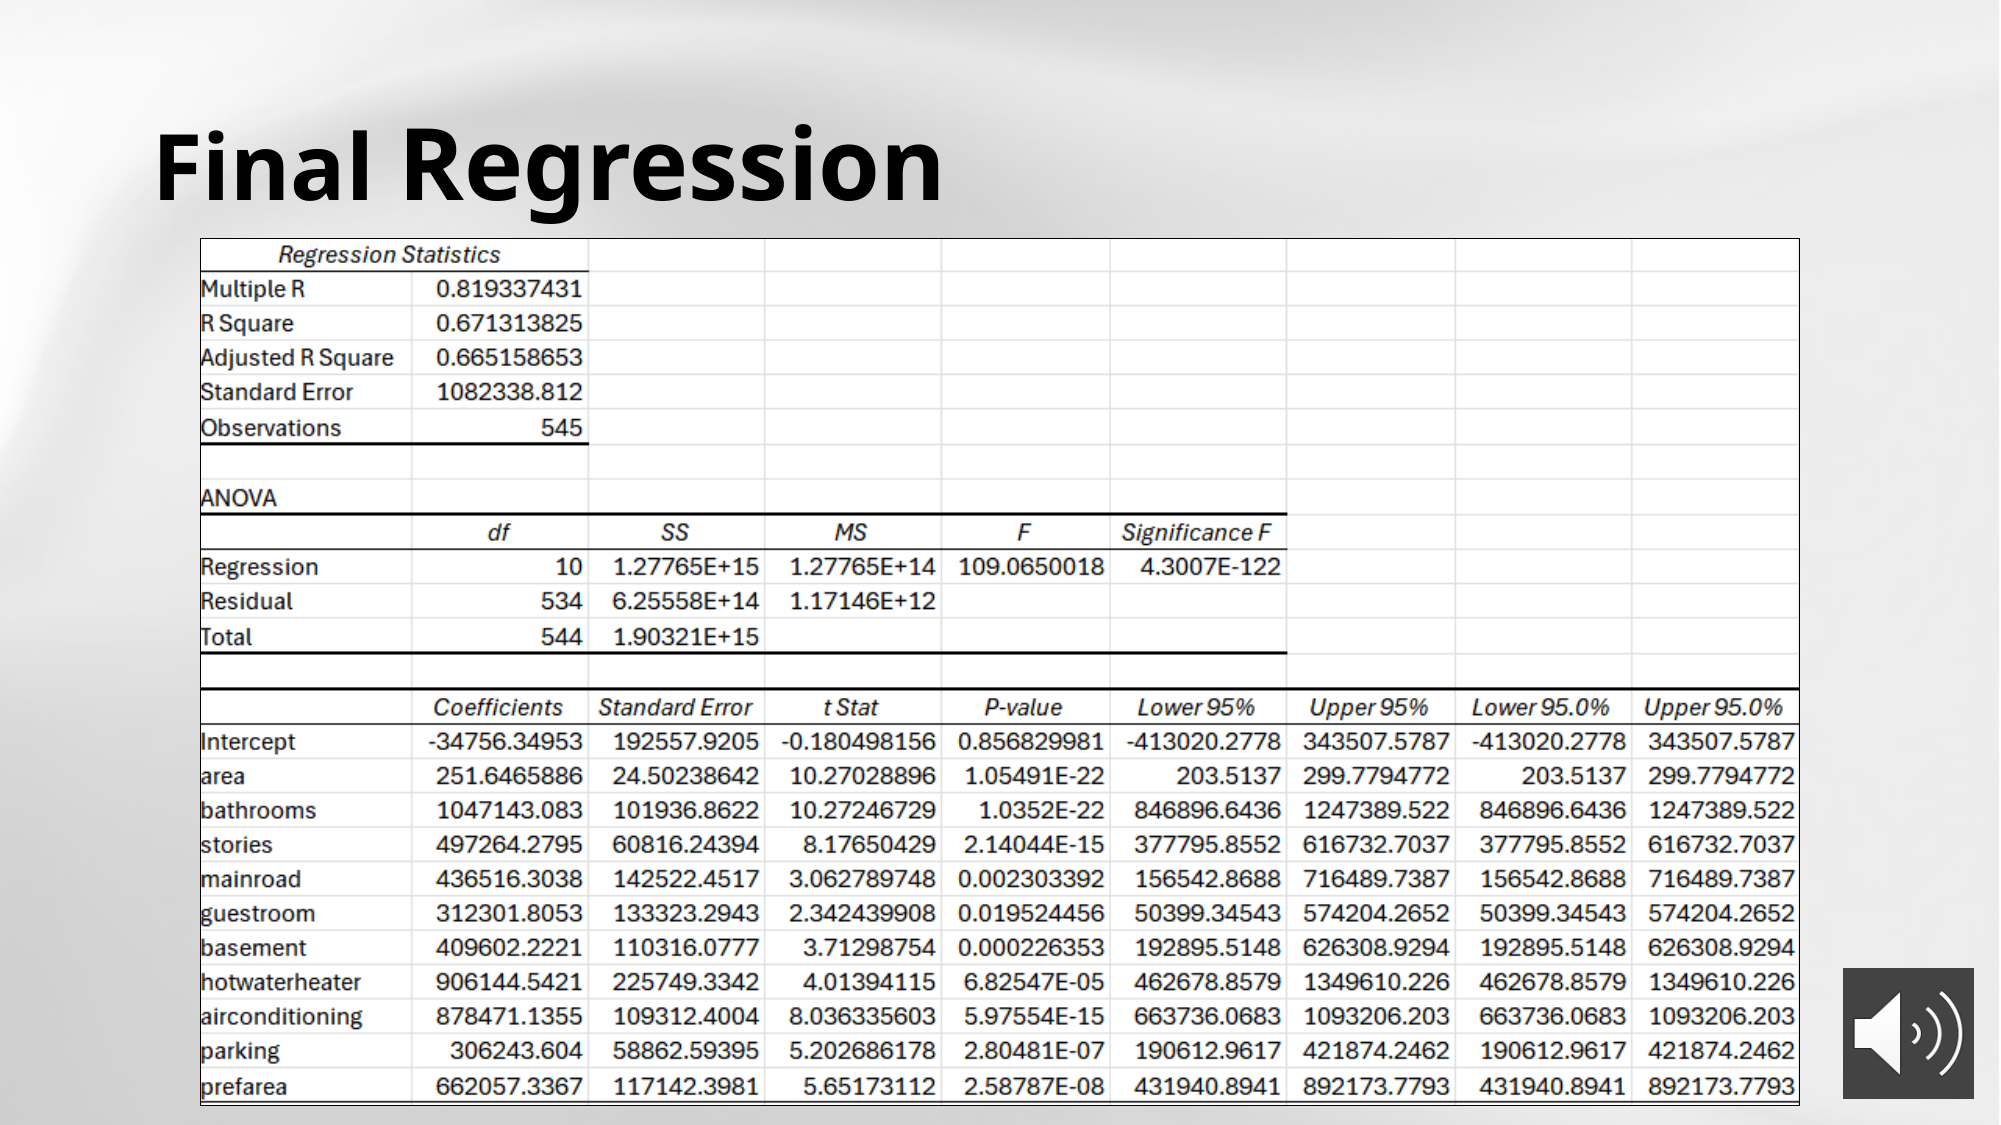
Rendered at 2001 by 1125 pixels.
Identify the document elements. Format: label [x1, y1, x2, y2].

picture [0, 0, 2000, 1125]
list [200, 238, 1800, 1106]
